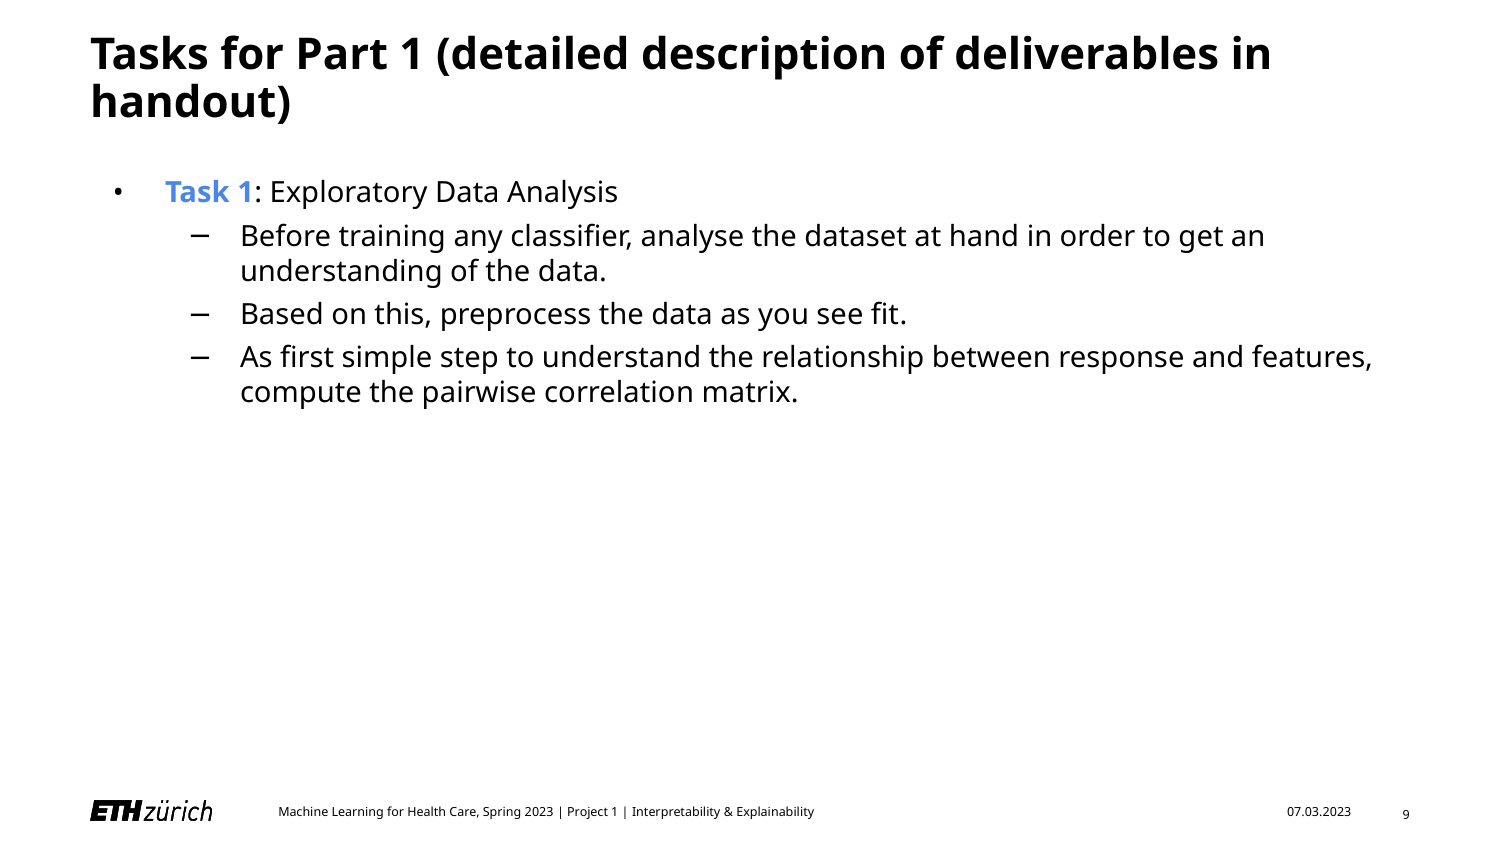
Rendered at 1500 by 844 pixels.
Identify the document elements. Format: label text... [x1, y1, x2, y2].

slide_number 9 [1370, 802, 1410, 829]
list Task 1: Exploratory Data Analysis Before training any classifier, analyse the dataset at hand in order to get an understanding of the data. Based on this, preprocess the data as you see fit. As first simple step to understand the relationship between response and features, compute the pairwise correlation matrix. [90, 173, 1410, 750]
title Tasks for Part 1 (detailed description of deliverables in handout) [90, 32, 1410, 143]
picture [90, 800, 212, 821]
